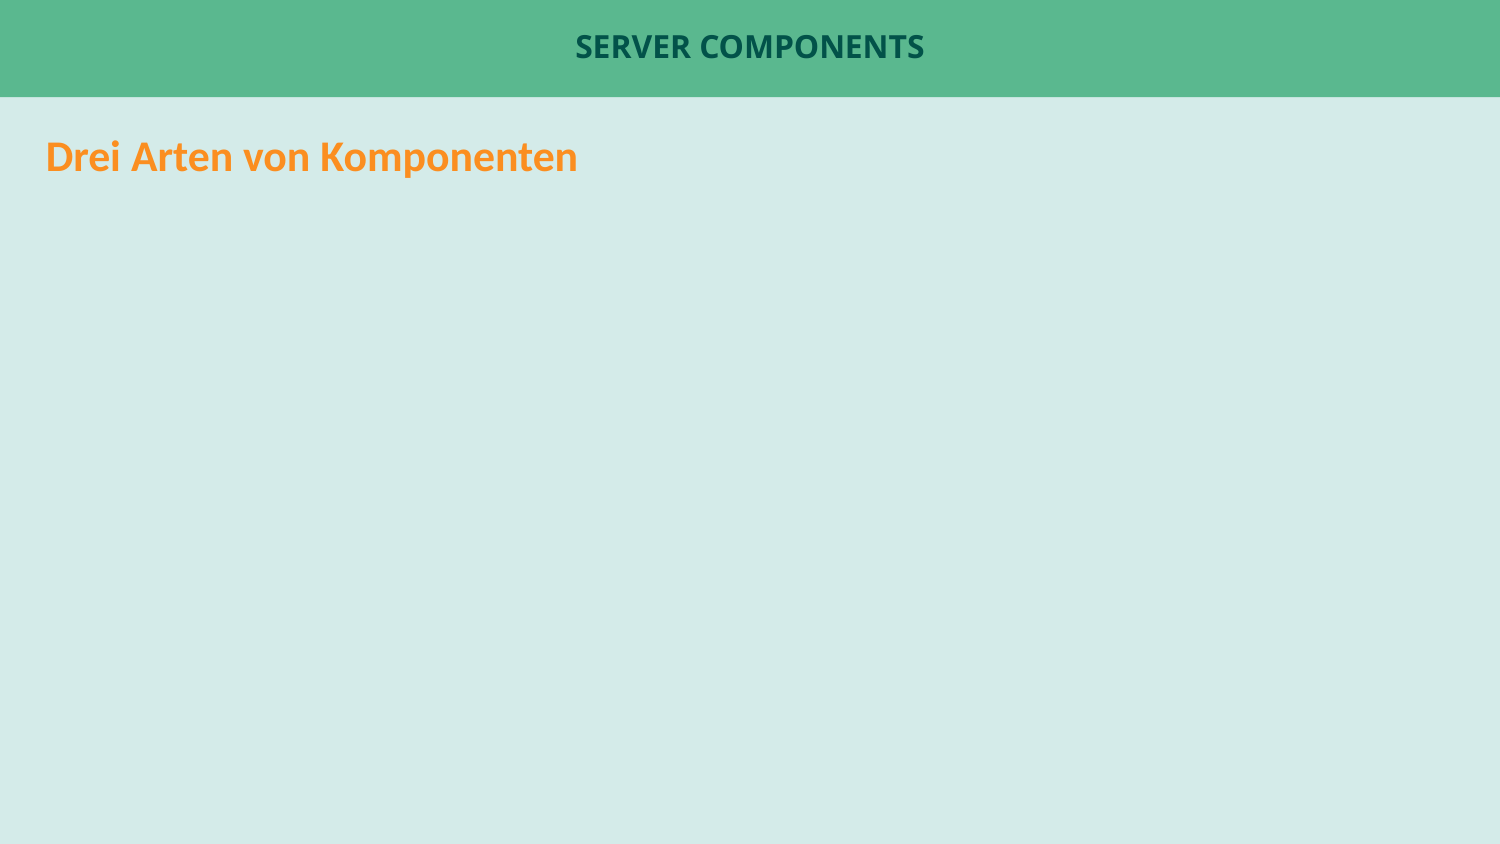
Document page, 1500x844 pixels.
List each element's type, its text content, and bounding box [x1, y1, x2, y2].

title Server Components [0, 0, 1500, 98]
list Drei Arten von Komponenten [30, 126, 1470, 782]
